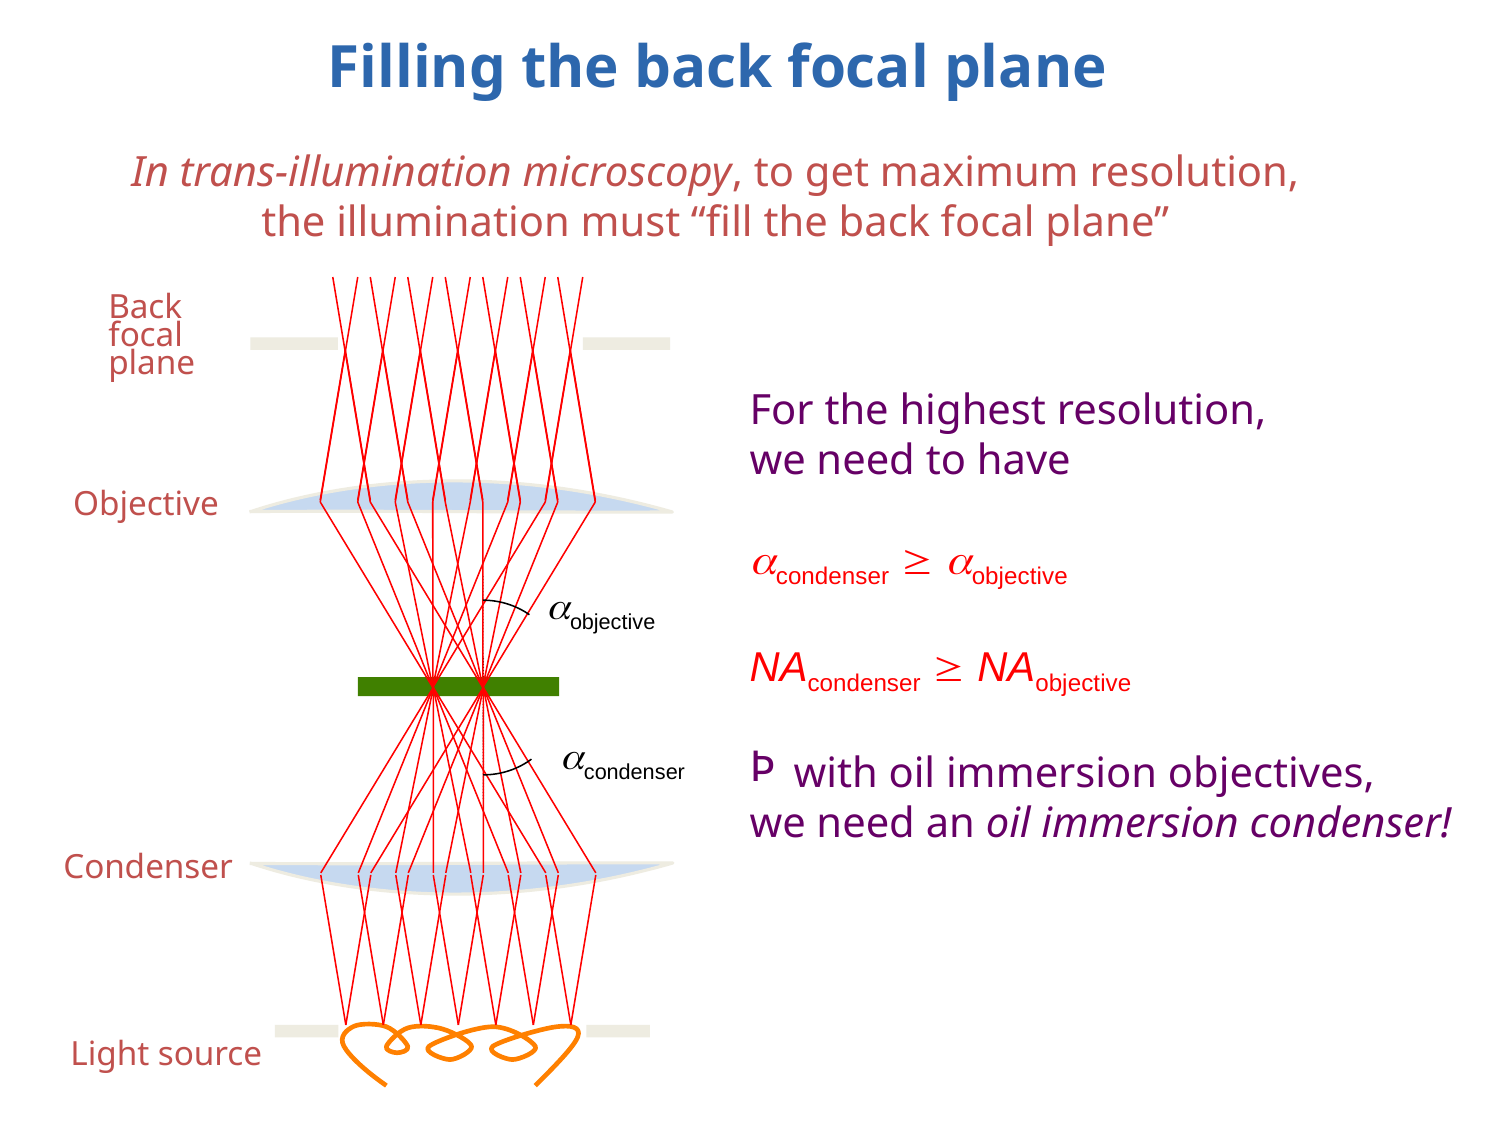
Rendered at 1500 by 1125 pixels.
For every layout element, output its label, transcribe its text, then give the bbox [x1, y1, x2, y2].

text_box [590, 494, 673, 513]
text_box Condenser [48, 837, 248, 893]
text_box Light source [55, 1024, 278, 1080]
text_box acondenser [545, 724, 700, 791]
text_box Back focal plane [93, 288, 211, 388]
text_box [483, 699, 532, 775]
text_box [357, 677, 432, 697]
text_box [320, 276, 356, 503]
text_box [470, 276, 506, 503]
text_box In trans-illumination microscopy, to get maximum resolution, the illumination must “fill the back focal plane” [87, 137, 1344, 253]
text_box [507, 276, 543, 503]
text_box [342, 1024, 579, 1086]
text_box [357, 276, 393, 503]
text_box Objective [58, 474, 234, 530]
text_box [249, 494, 325, 513]
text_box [395, 276, 431, 503]
text_box aobjective [531, 574, 671, 641]
text_box Filling the back focal plane [313, 21, 1122, 107]
text_box [586, 1024, 650, 1038]
text_box For the highest resolution, we need to have condenser  objective NAcondenser  NAobjective with oil immersion objectives, we need an oil immersion condenser! [734, 375, 1467, 854]
text_box [484, 677, 560, 697]
text_box [434, 677, 482, 697]
text_box [482, 600, 530, 676]
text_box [545, 276, 596, 503]
text_box [599, 337, 671, 350]
text_box [274, 1024, 339, 1038]
text_box [249, 862, 673, 895]
text_box [250, 337, 314, 350]
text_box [432, 276, 468, 503]
